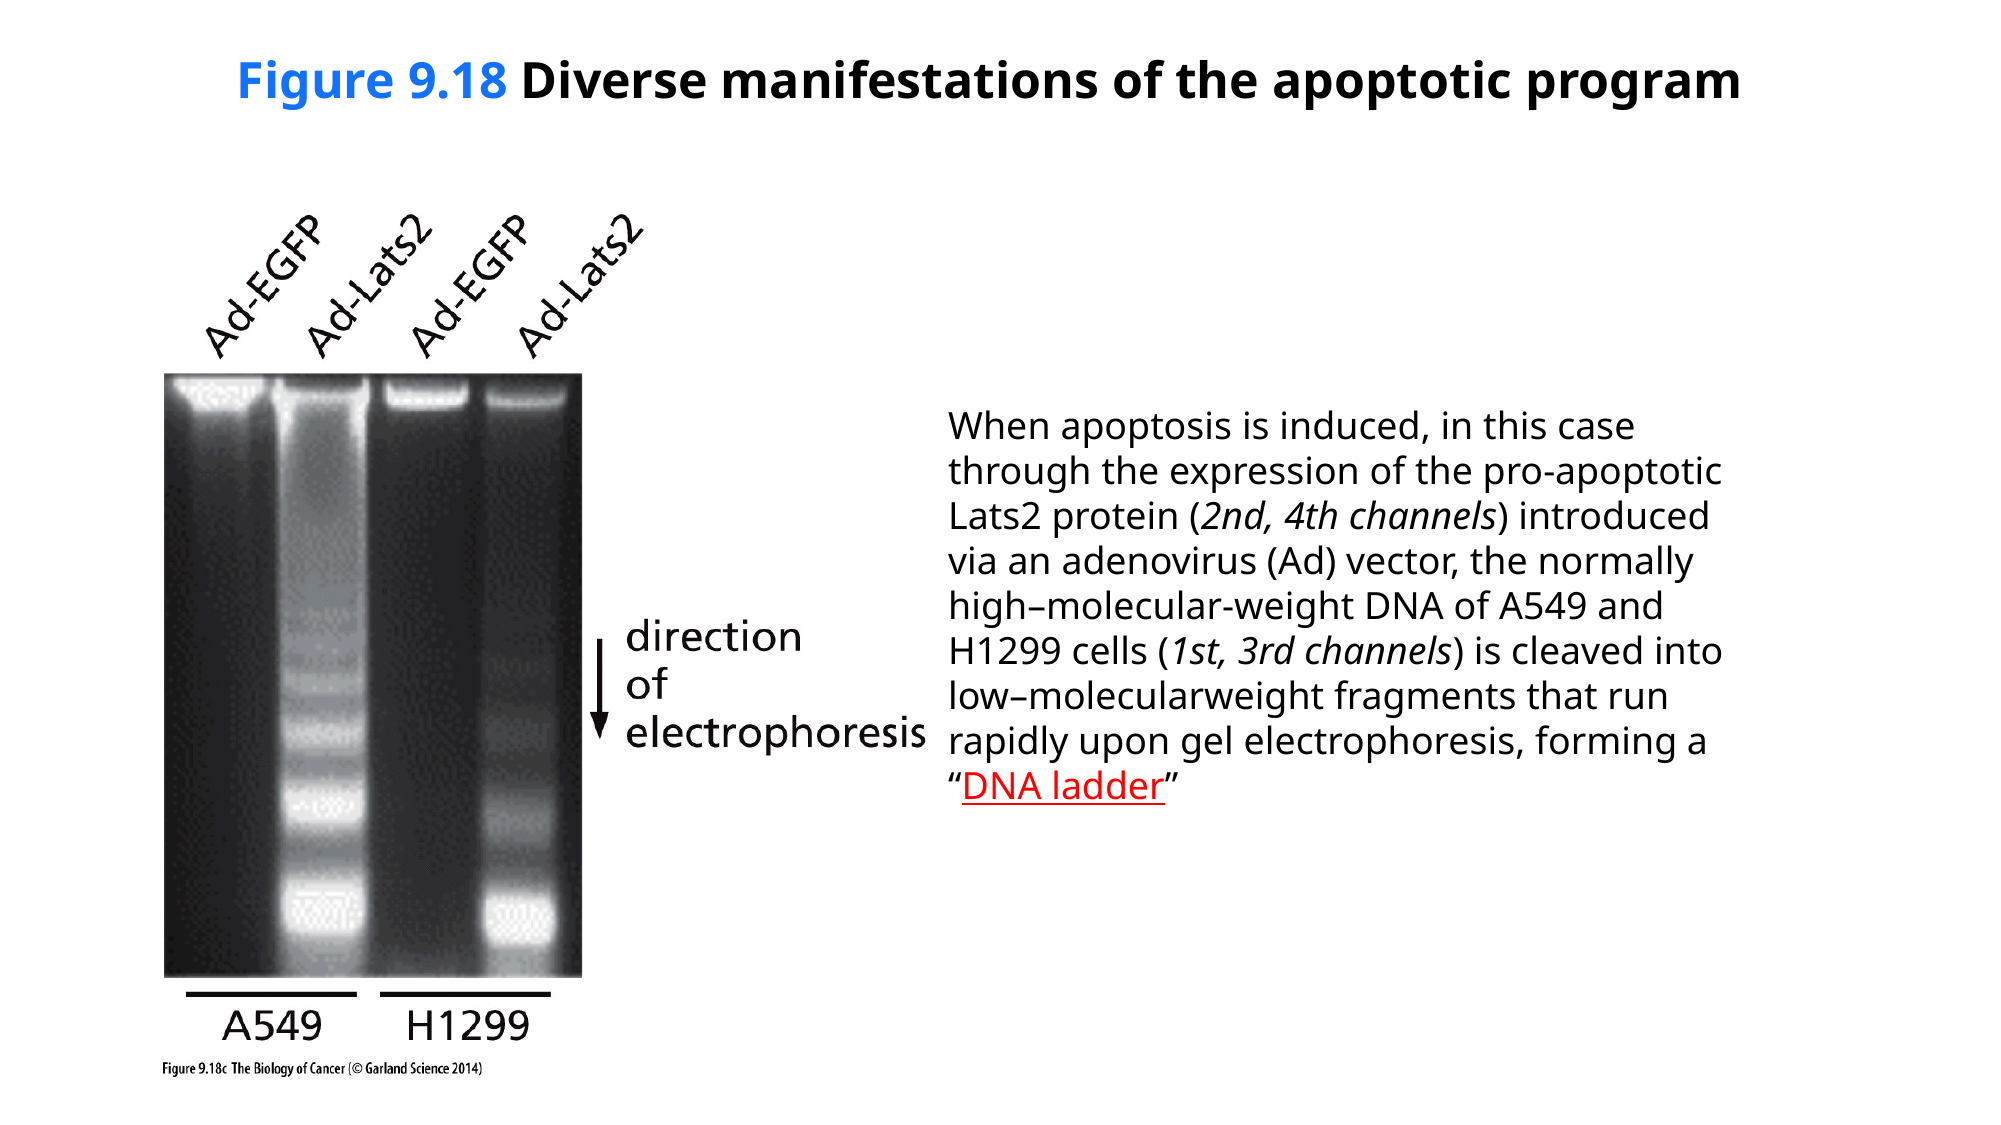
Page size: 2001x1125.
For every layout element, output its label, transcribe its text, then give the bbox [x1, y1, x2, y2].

picture [155, 205, 934, 1080]
text_box Figure 9.18 Diverse manifestations of the apoptotic program [221, 41, 1863, 117]
text_box When apoptosis is induced, in this case through the expression of the pro-apoptotic Lats2 protein (2nd, 4th channels) introduced via an adenovirus (Ad) vector, the normally high–molecular-weight DNA of A549 and H1299 cells (1st, 3rd channels) is cleaved into low–molecularweight fragments that run rapidly upon gel electrophoresis, forming a “DNA ladder” [934, 394, 1777, 815]
